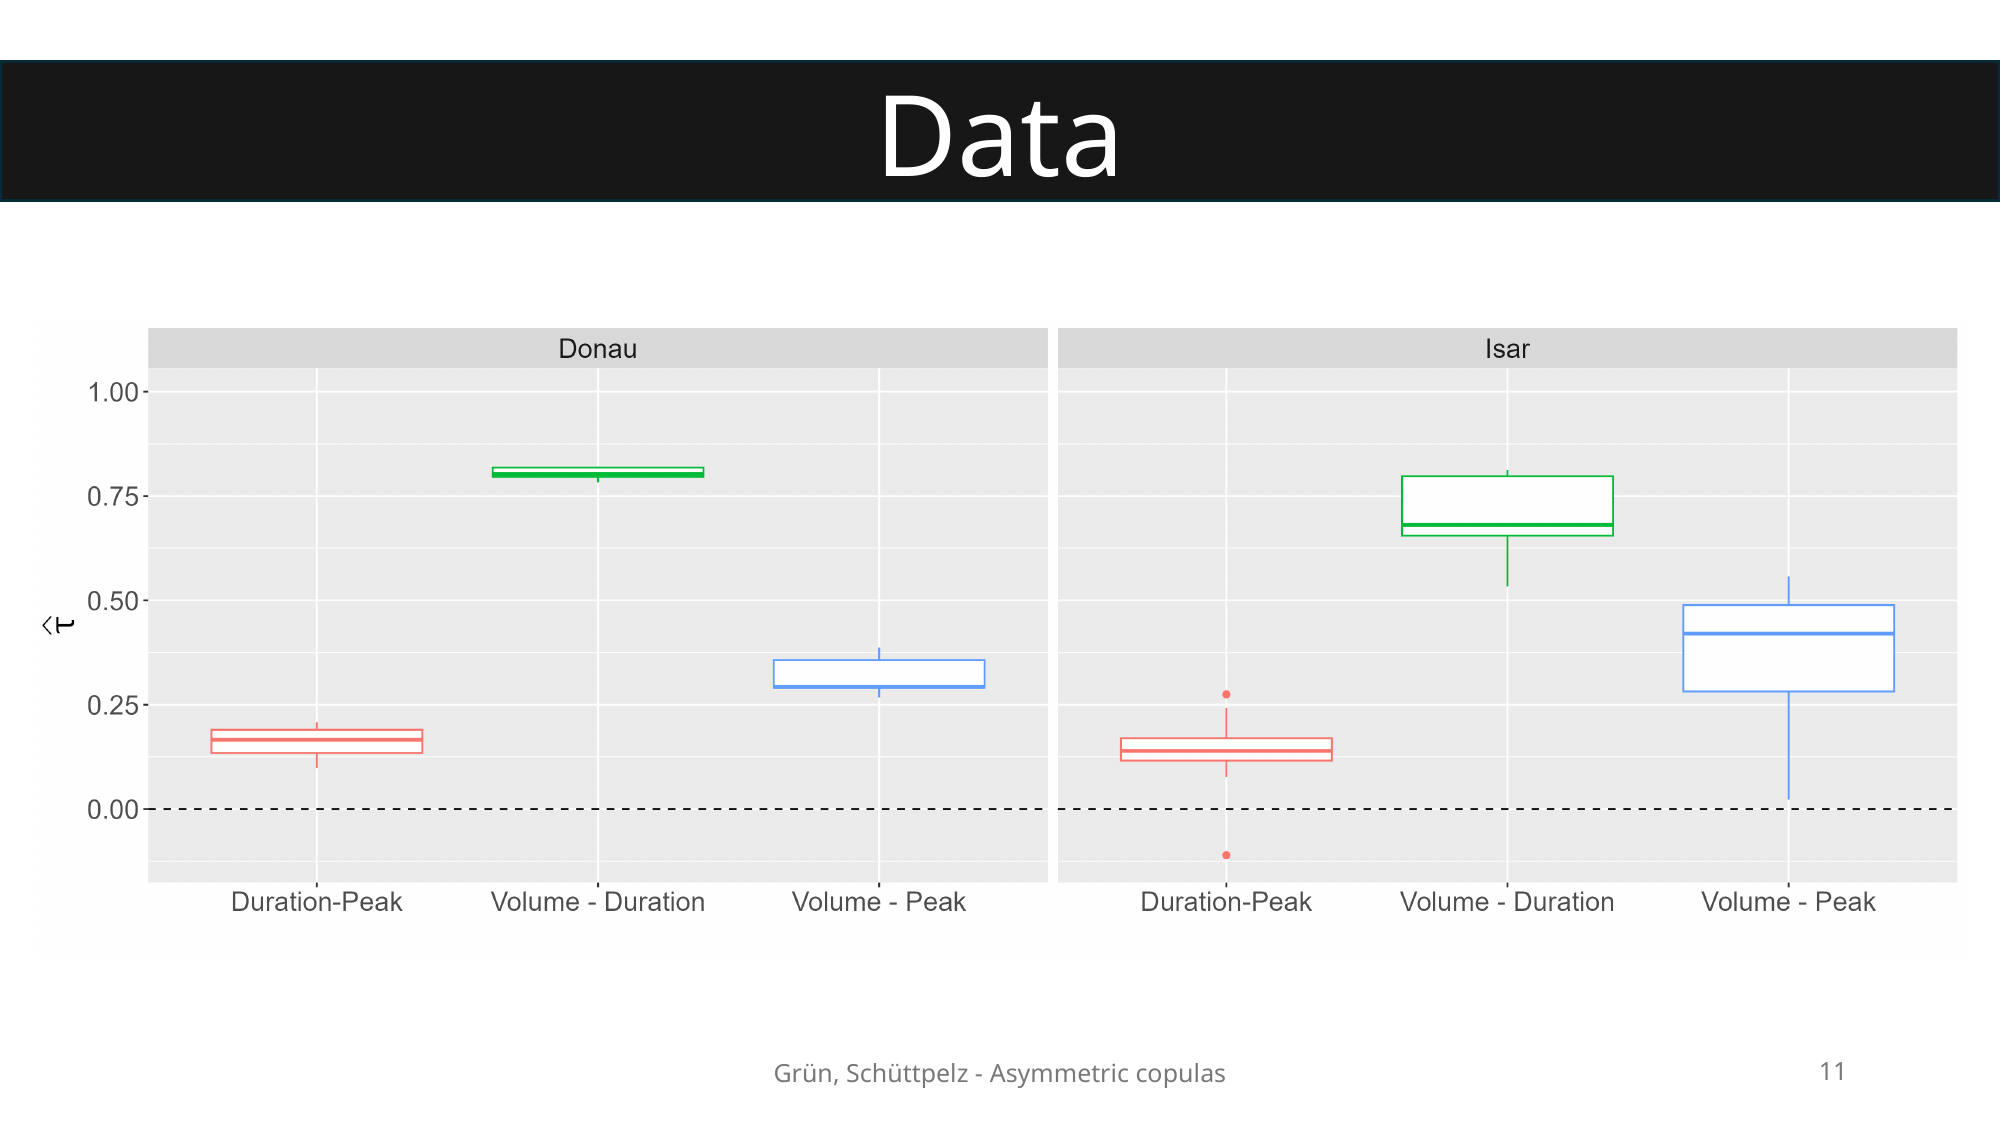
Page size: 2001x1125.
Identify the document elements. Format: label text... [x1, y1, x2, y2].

text_box Data [0, 60, 2000, 202]
footer Grün, Schüttpelz - Asymmetric copulas [662, 1042, 1338, 1103]
slide_number 11 [1412, 1042, 1863, 1103]
picture [32, 318, 1968, 964]
